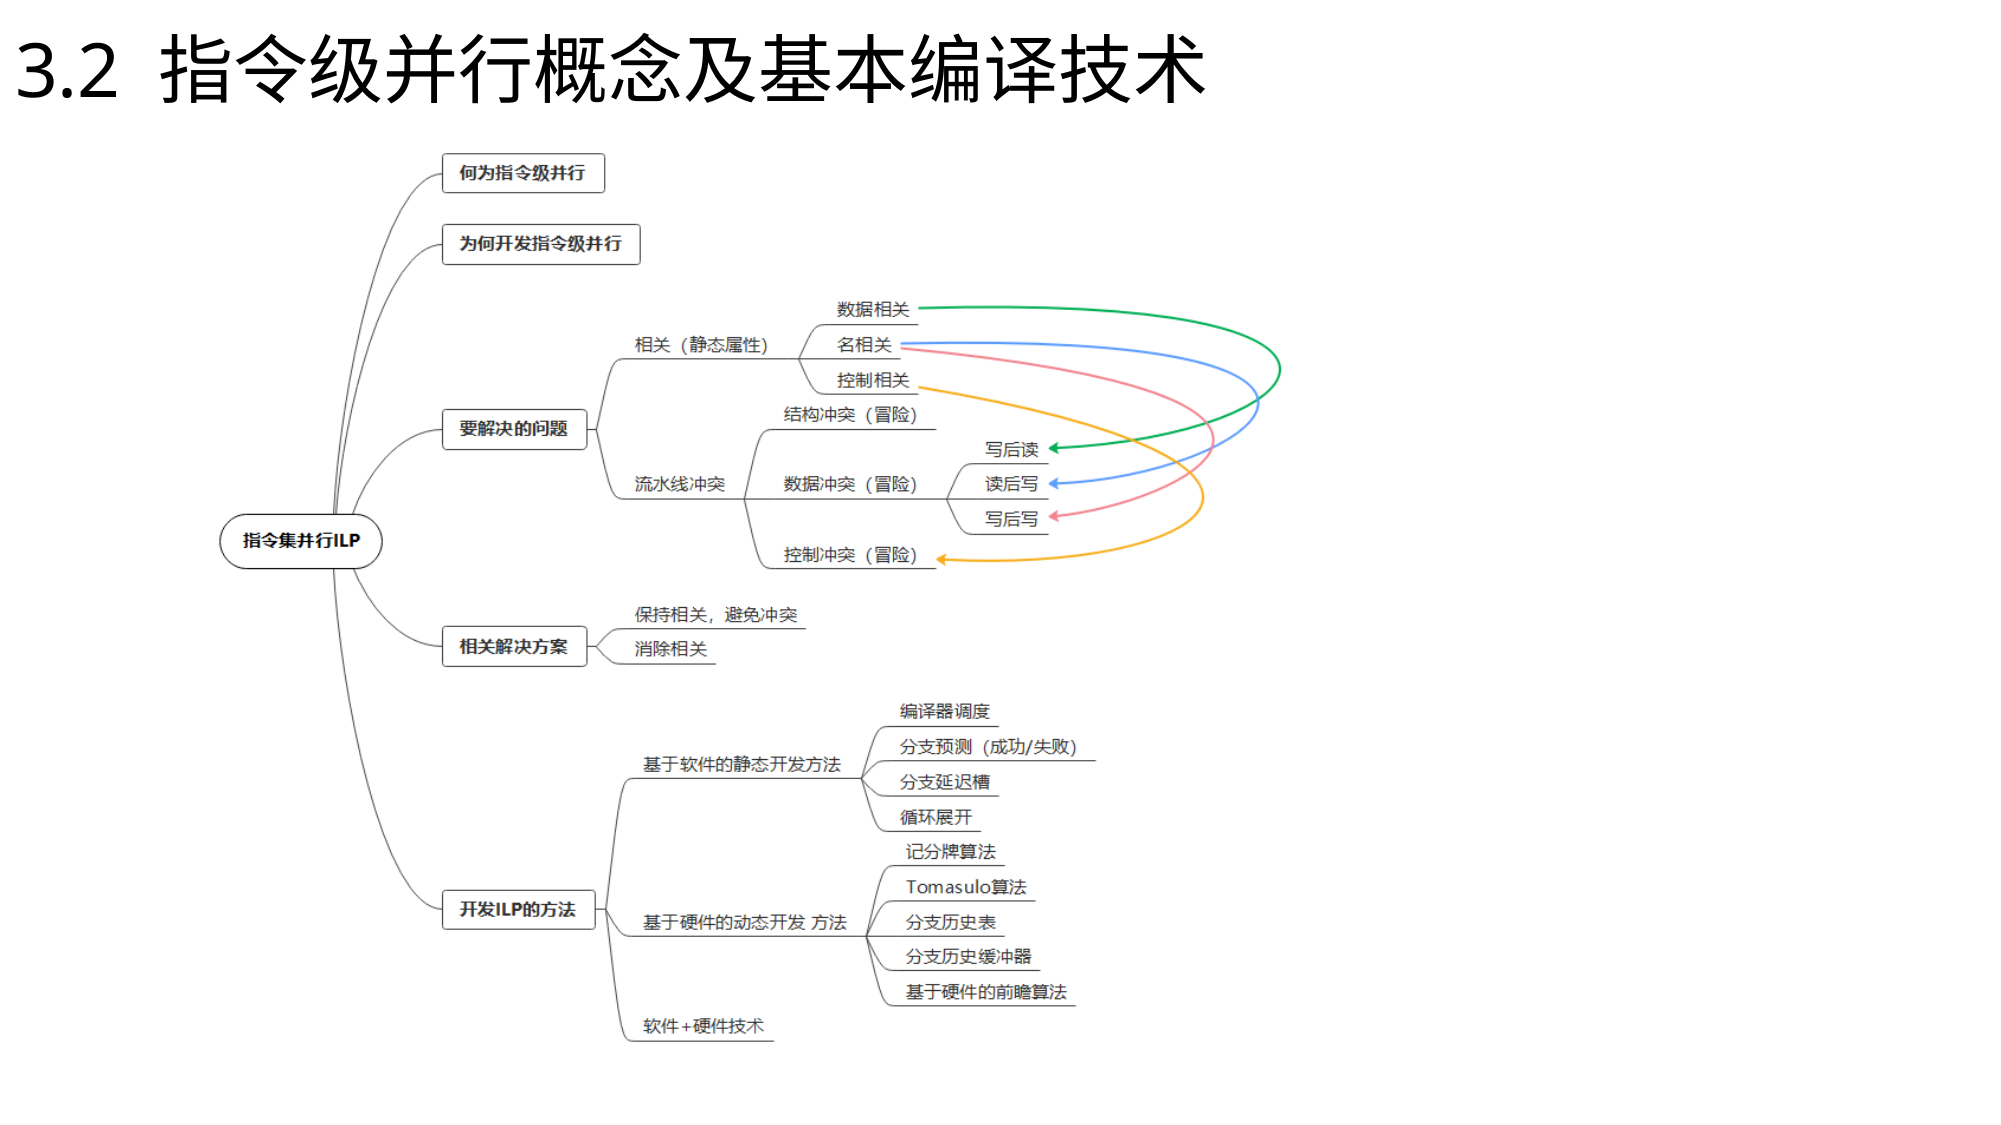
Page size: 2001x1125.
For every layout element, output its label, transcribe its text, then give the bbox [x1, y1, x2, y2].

picture [184, 145, 1299, 1089]
text_box 3.2 指令级并行概念及基本编译技术 [0, 0, 1263, 146]
